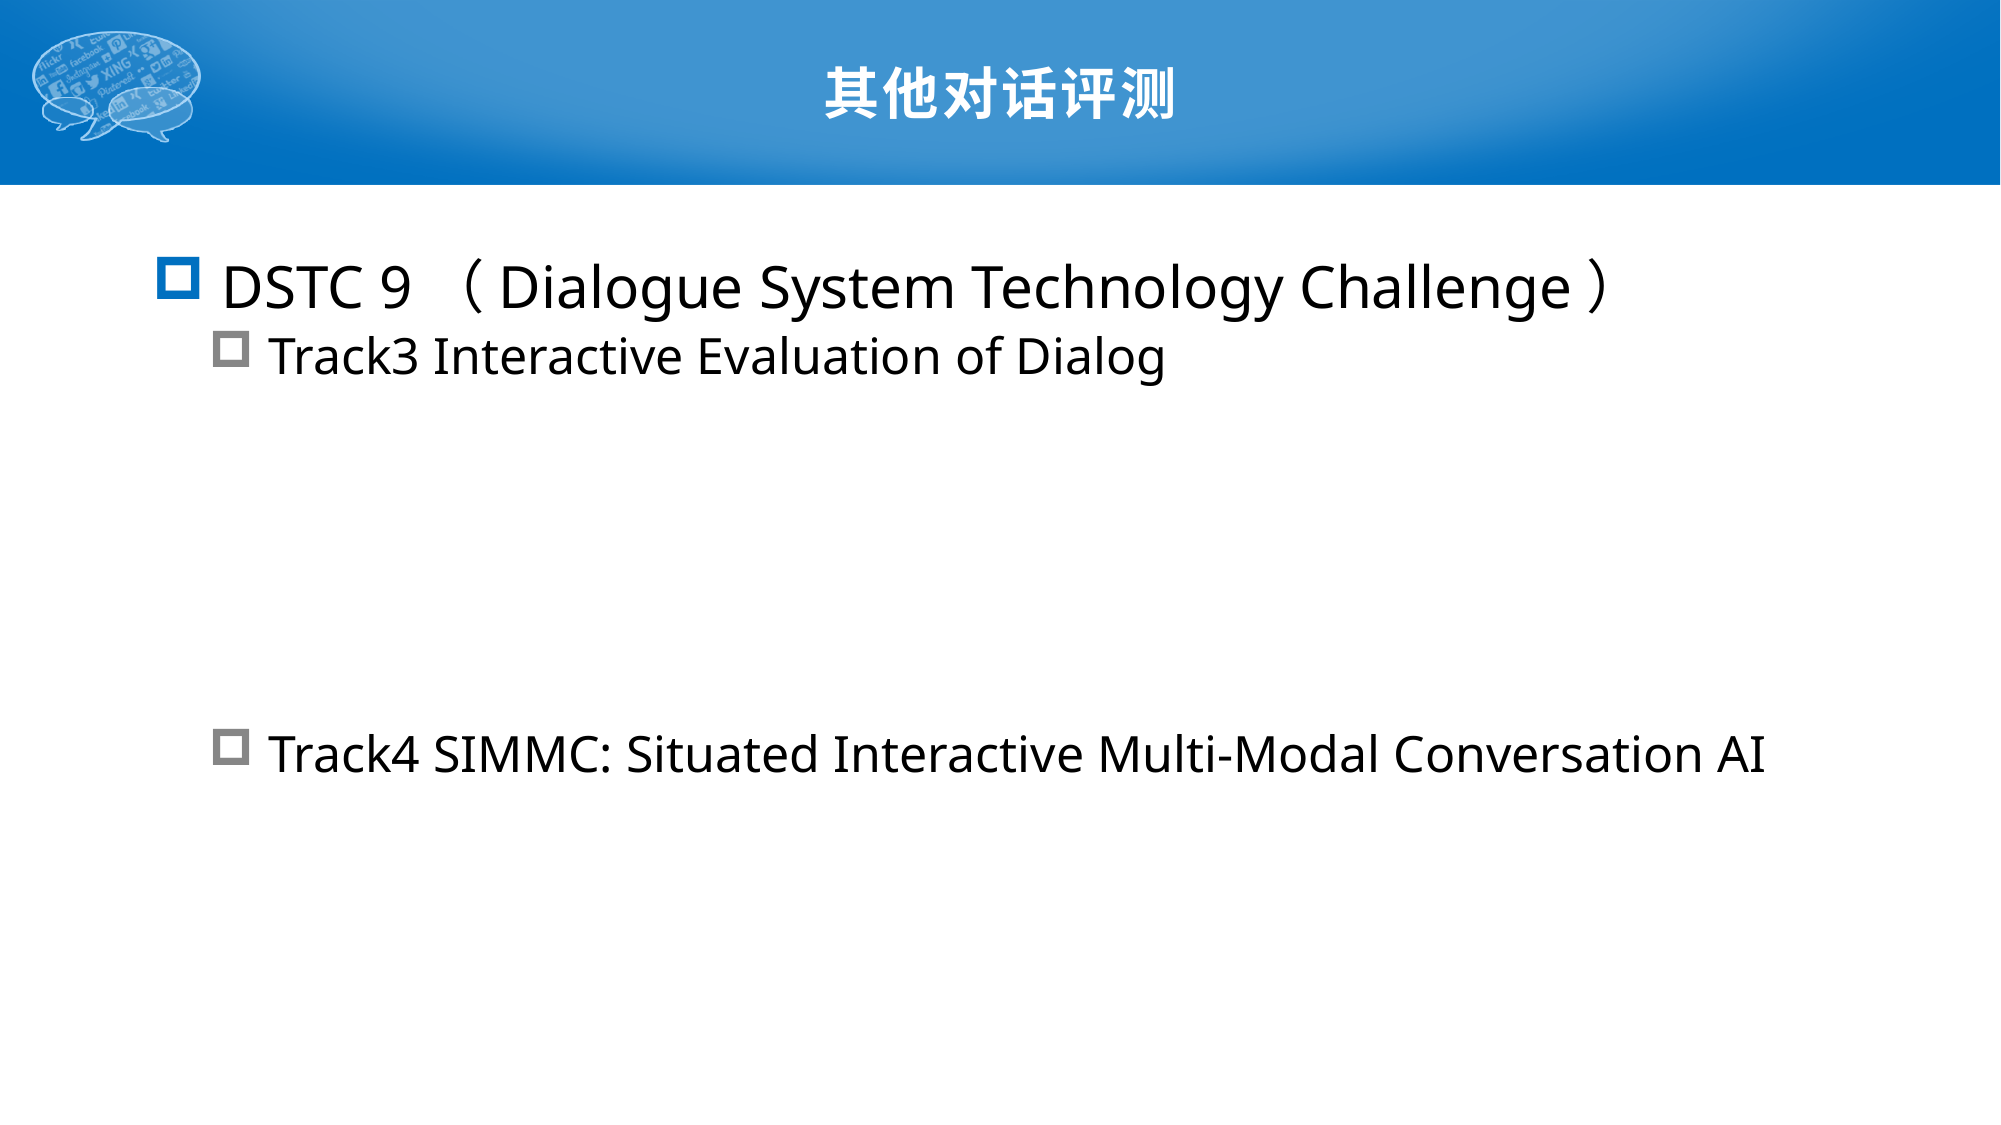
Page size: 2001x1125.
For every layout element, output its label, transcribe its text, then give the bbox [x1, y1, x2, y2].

title 其他对话评测 [0, 34, 2000, 160]
list DSTC 9（Dialogue System Technology Challenge） Track3 Interactive Evaluation of Dialog Track4 SIMMC: Situated Interactive Multi-Modal Conversation AI [137, 250, 1863, 1014]
picture [0, 0, 2001, 1125]
